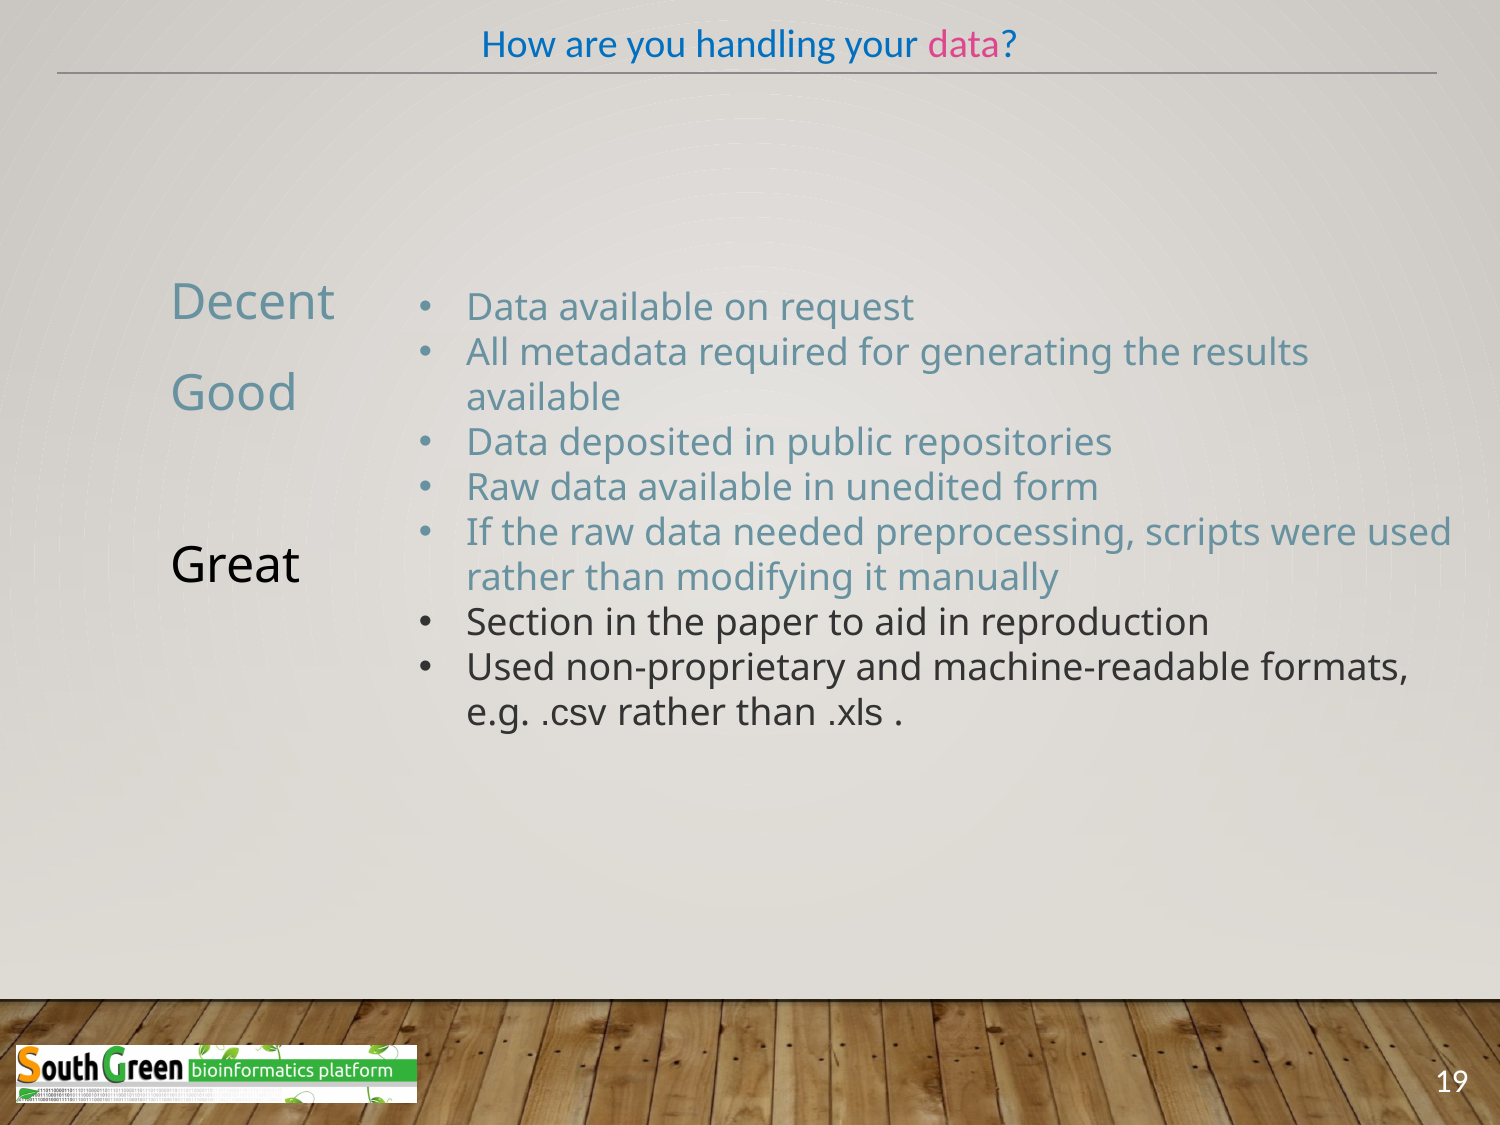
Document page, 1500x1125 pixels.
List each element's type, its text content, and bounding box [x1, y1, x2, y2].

text_box Great [155, 524, 369, 600]
text_box Data available on request All metadata required for generating the results available Data deposited in public repositories Raw data available in unedited form If the raw data needed preprocessing, scripts were used rather than modifying it manually Section in the paper to aid in reproduction Used non-proprietary and machine-readable formats, e.g. .csv rather than .xls . [404, 275, 1484, 831]
slide_number 19 [1369, 1051, 1484, 1105]
picture [0, 999, 1500, 1125]
list How are you handling your data? [0, 0, 1500, 73]
text_box Good [155, 352, 369, 428]
text_box Decent [155, 262, 369, 352]
